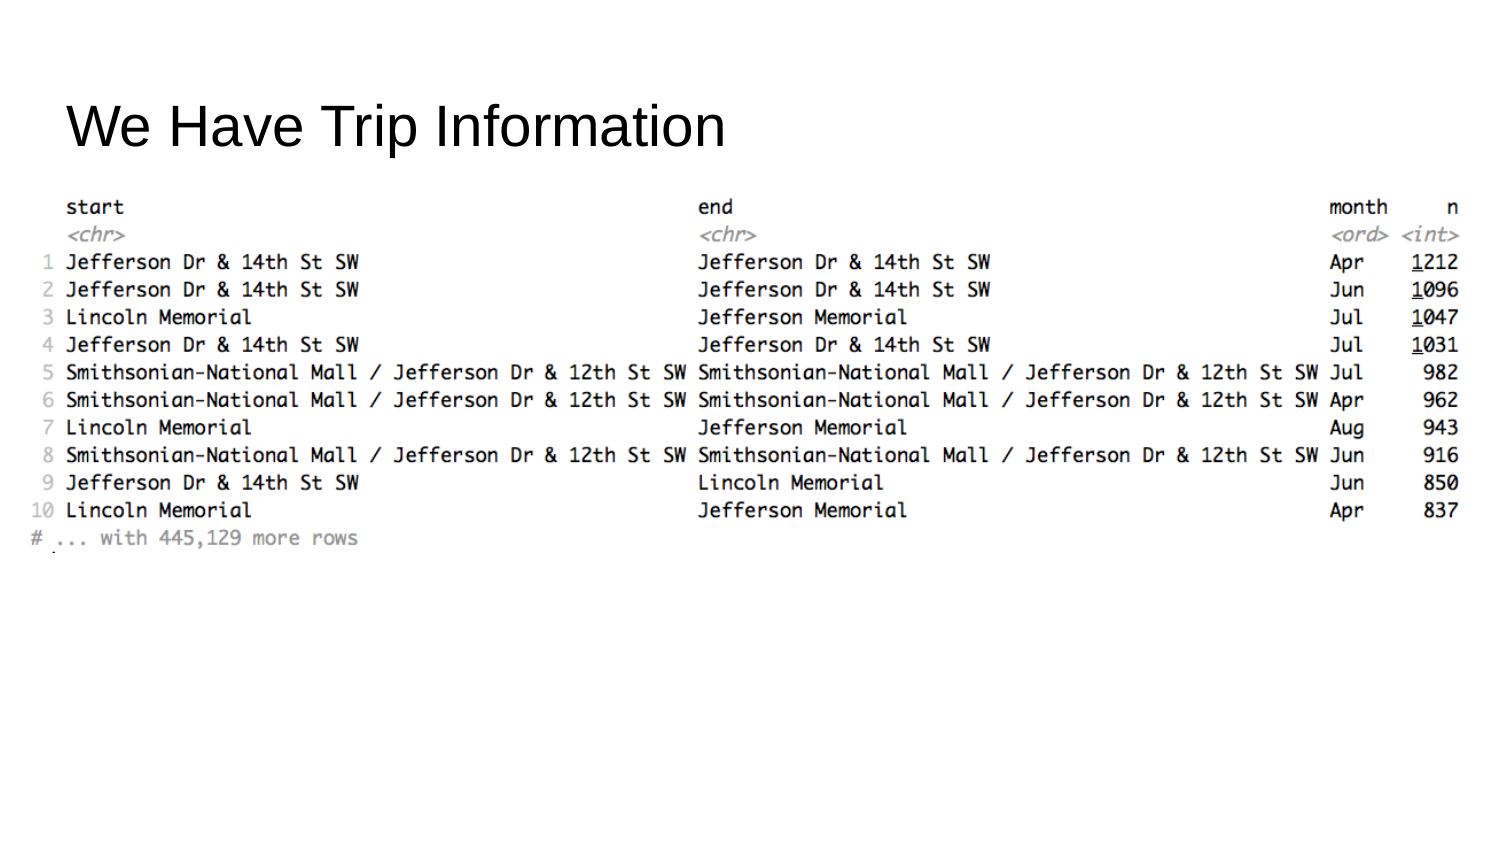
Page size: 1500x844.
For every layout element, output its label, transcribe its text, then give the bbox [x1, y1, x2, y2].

title We Have Trip Information [51, 72, 1449, 167]
picture [24, 191, 1476, 554]
